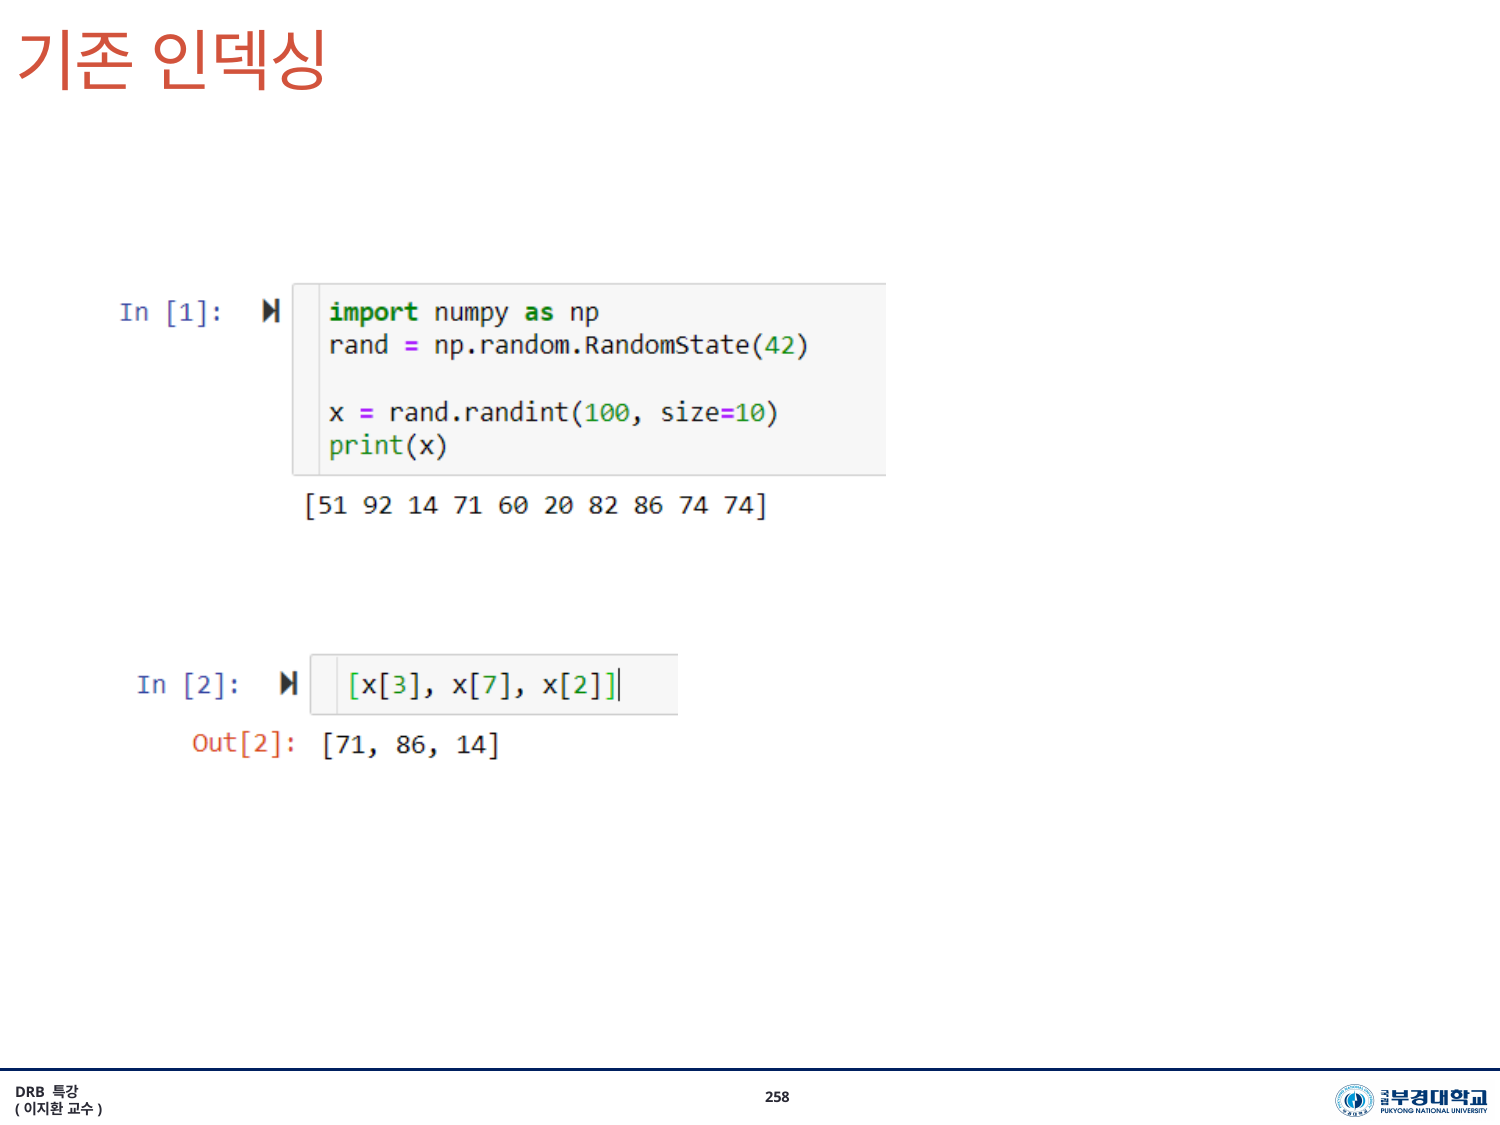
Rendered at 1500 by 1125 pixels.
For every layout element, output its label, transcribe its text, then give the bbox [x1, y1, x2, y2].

title 기존 인덱싱 [0, 1, 1500, 116]
picture [1330, 1079, 1495, 1121]
picture [122, 651, 678, 777]
slide_number DRB 특강 (이지환 교수) [0, 1082, 303, 1118]
picture [74, 252, 887, 550]
